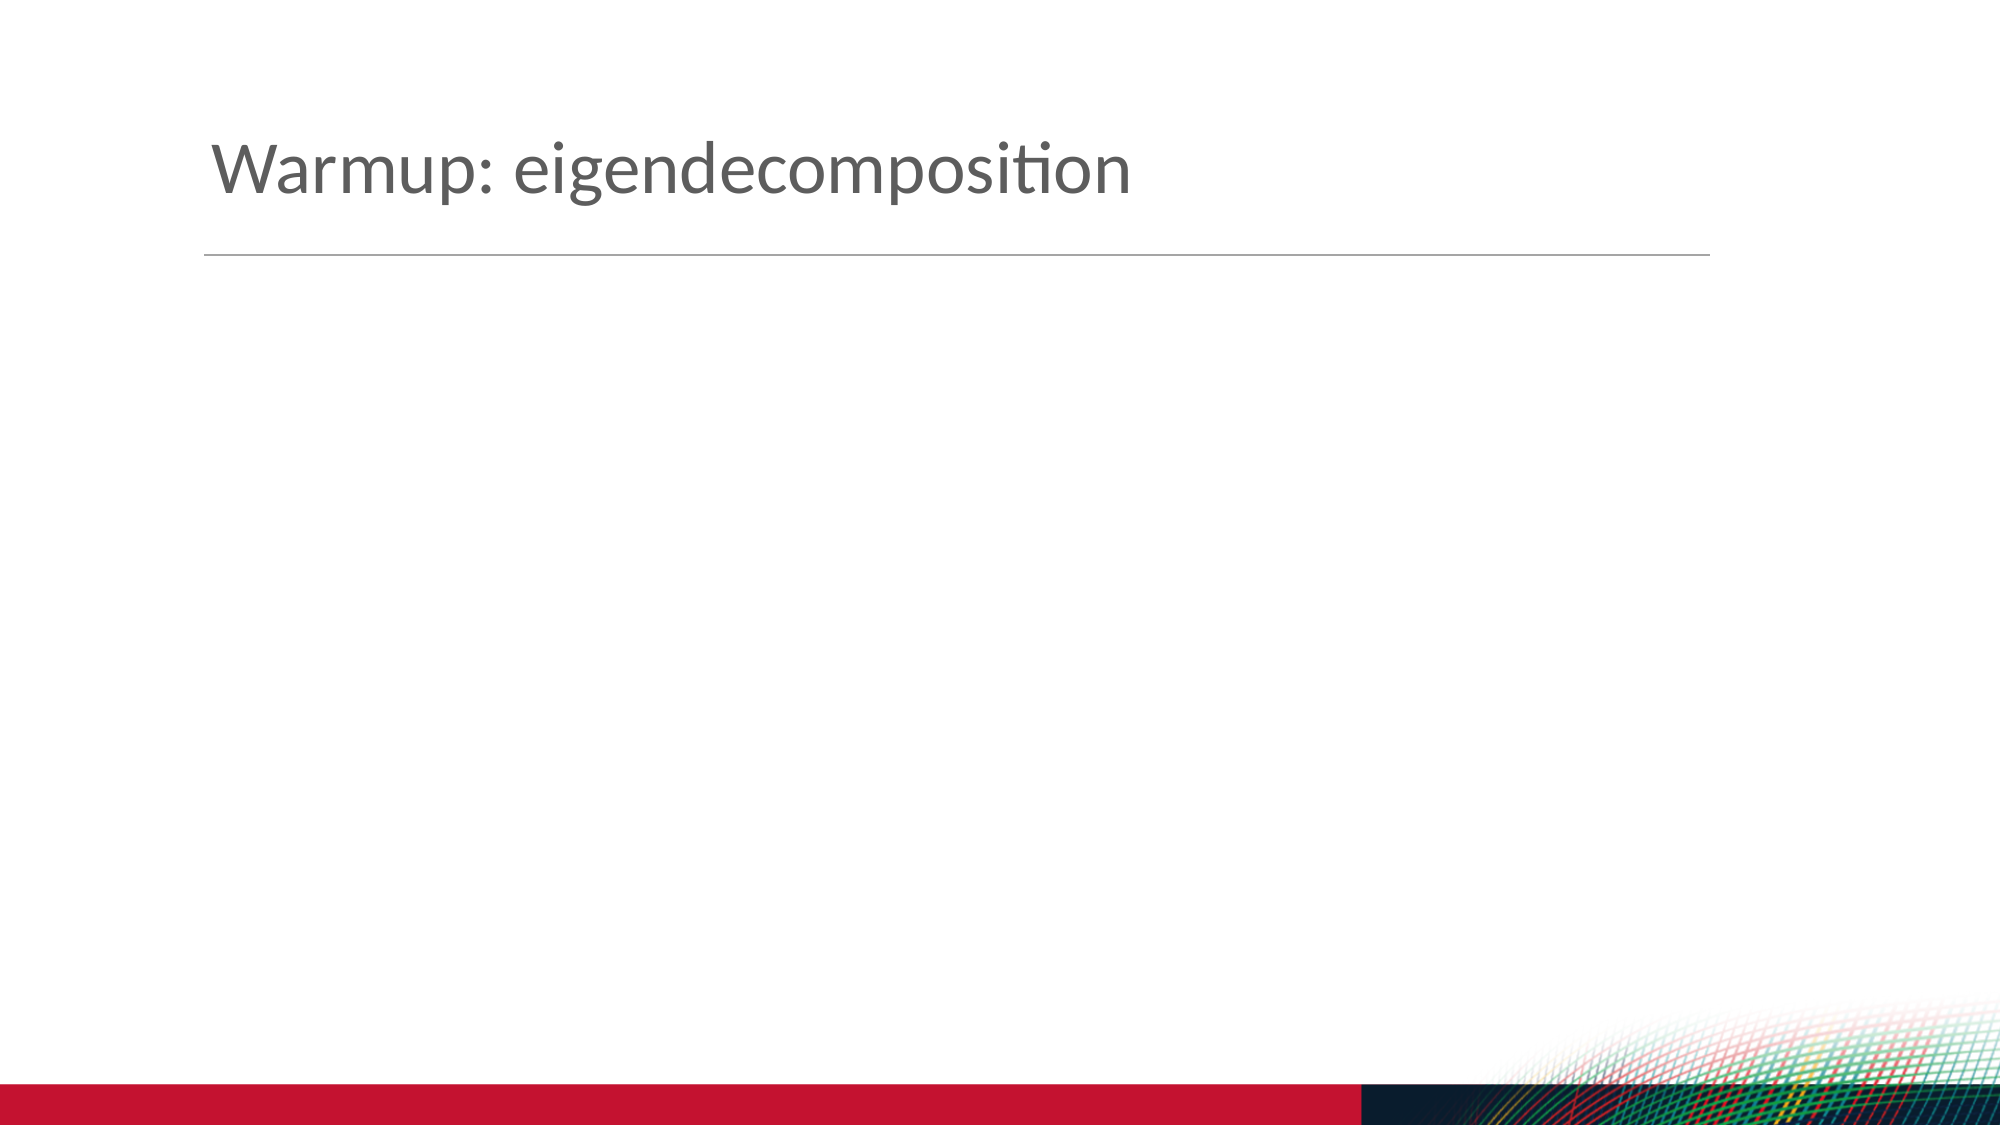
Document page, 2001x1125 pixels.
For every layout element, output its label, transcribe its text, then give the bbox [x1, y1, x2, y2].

list Warmup: eigendecomposition [204, 116, 1705, 223]
picture [0, 958, 2000, 1125]
